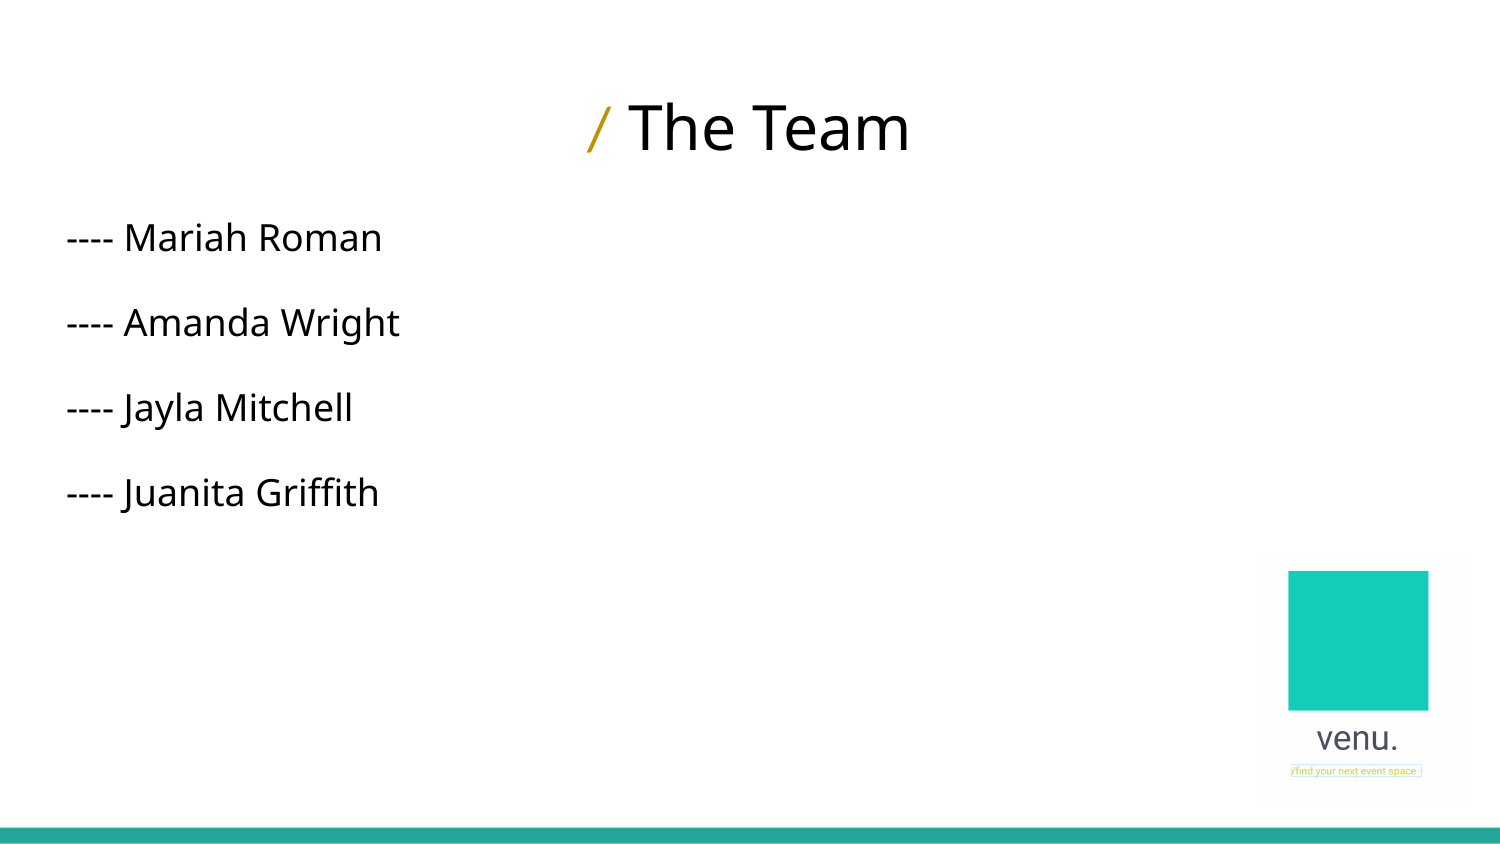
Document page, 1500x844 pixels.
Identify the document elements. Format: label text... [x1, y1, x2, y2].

picture [1257, 552, 1470, 805]
list ---- Mariah Roman ---- Amanda Wright ---- Jayla Mitchell ---- Juanita Griffith [51, 192, 1449, 750]
title / The Team [51, 72, 1449, 174]
